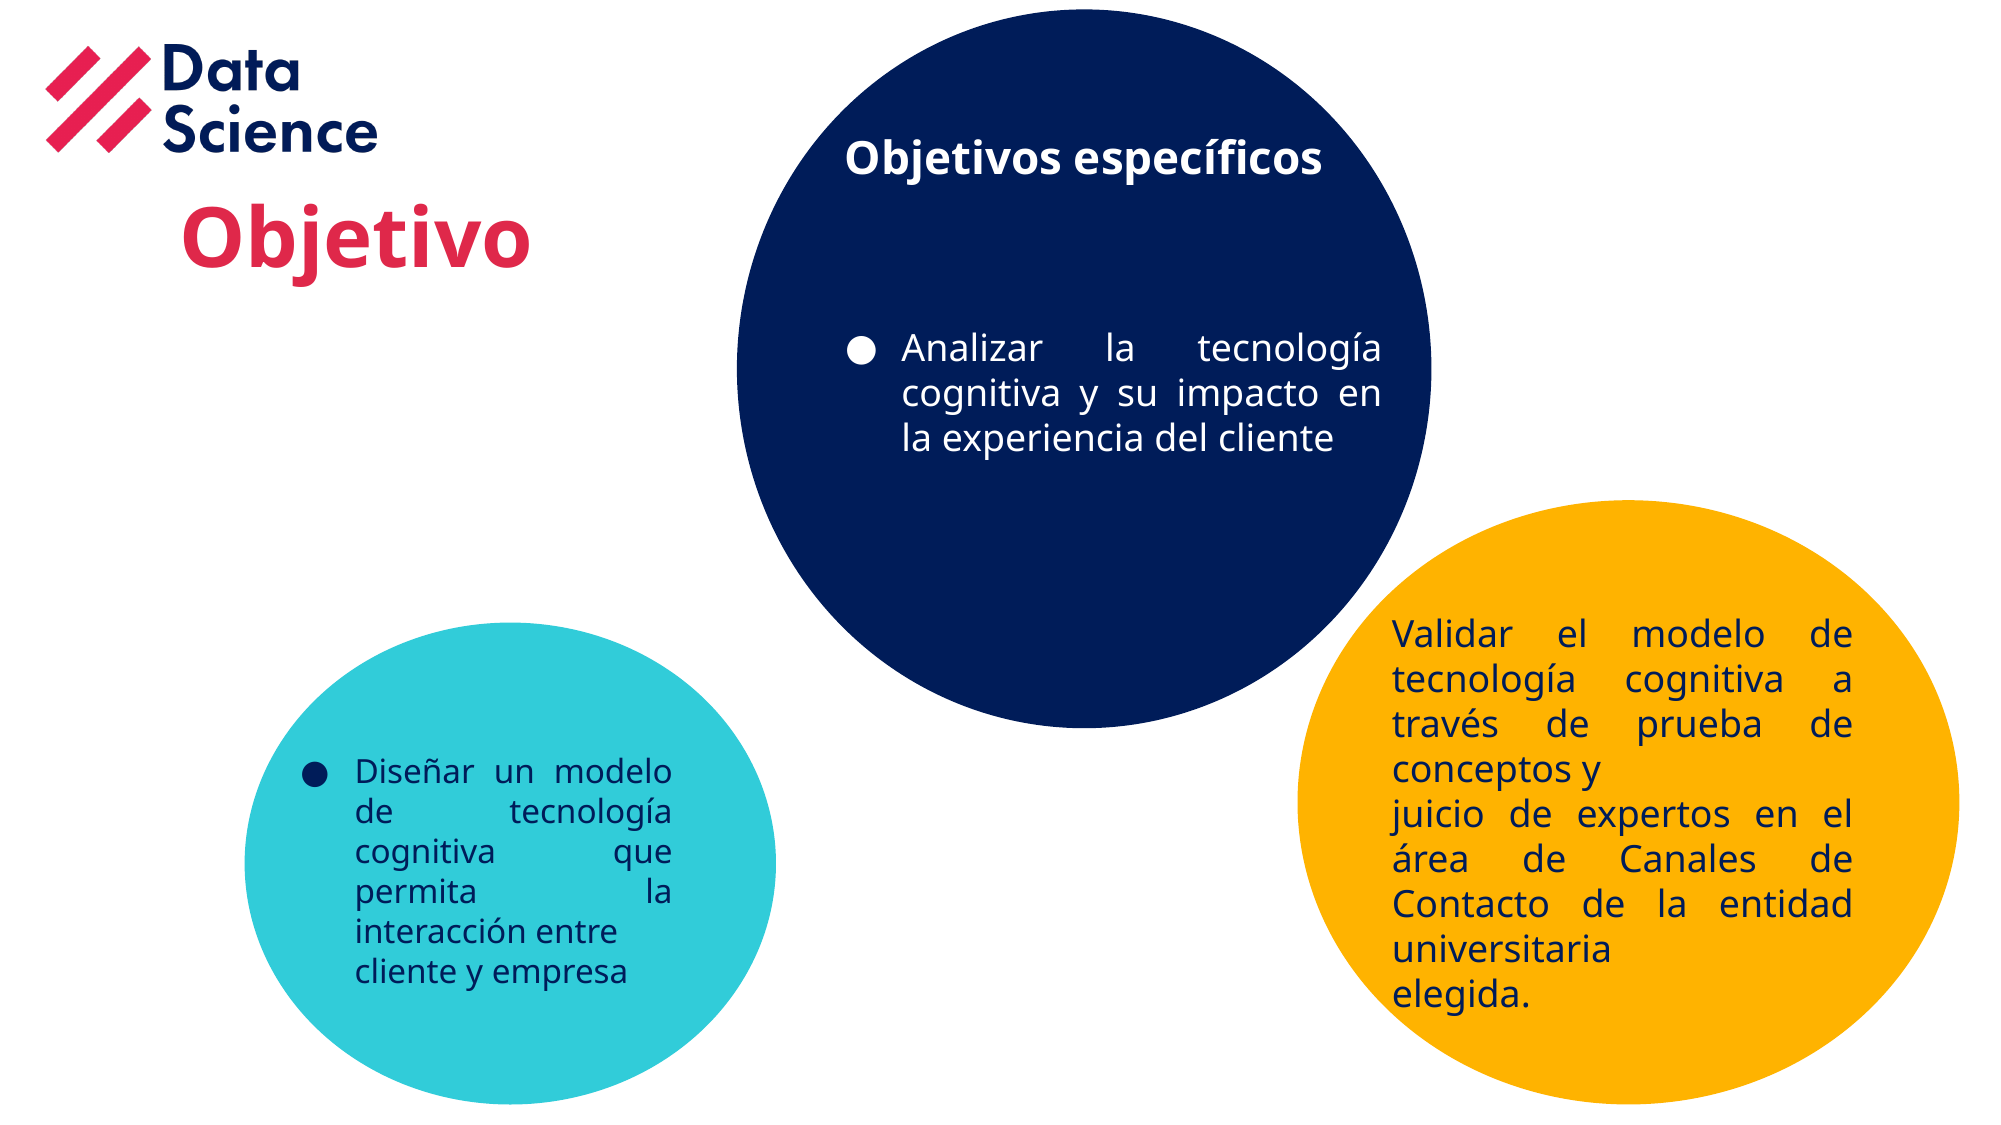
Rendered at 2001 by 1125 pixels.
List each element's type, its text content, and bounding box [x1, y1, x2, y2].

text_box [1388, 500, 1960, 1010]
text_box [1297, 606, 1376, 998]
text_box [285, 622, 776, 1105]
text_box [736, 128, 1432, 729]
text_box [840, 9, 1329, 113]
text_box Analizar la tecnología cognitiva y su impacto en la experiencia del cliente [811, 316, 1398, 467]
text_box [244, 773, 264, 954]
text_box Objetivo [164, 176, 790, 292]
text_box Objetivos específicos [826, 113, 1342, 199]
text_box Validar el modelo de tecnología cognitiva a través de prueba de conceptos y juicio de expertos en el área de Canales de Contacto de la entidad universitaria elegida. [1376, 594, 1869, 1120]
picture [45, 44, 377, 153]
text_box Diseñar un modelo de tecnología cognitiva que permita la interacción entre cliente y empresa [264, 735, 688, 1006]
